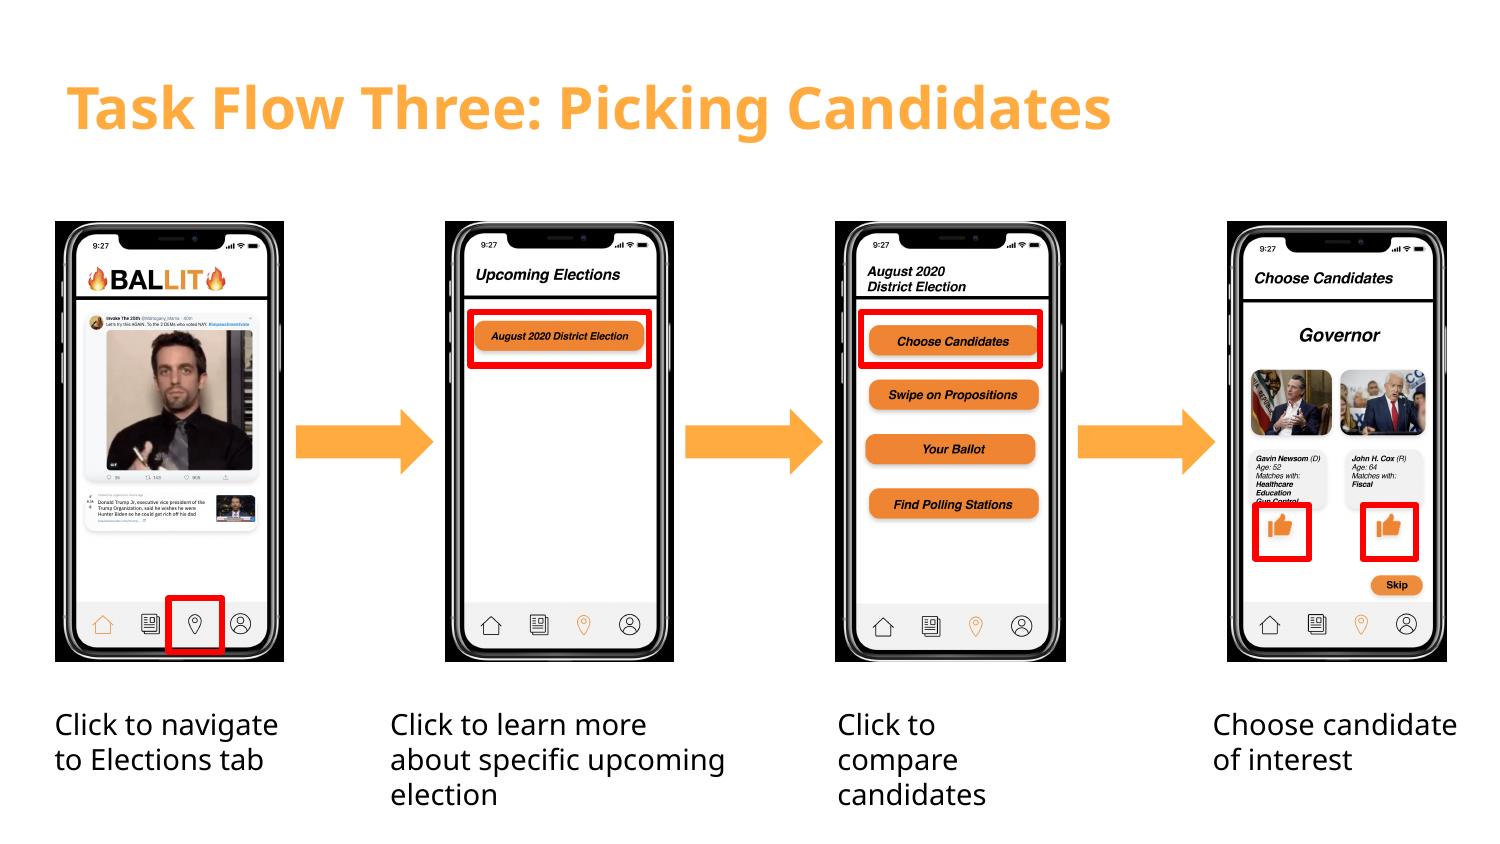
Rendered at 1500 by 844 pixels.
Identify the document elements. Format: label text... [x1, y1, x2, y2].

text_box Click to navigate to Elections tab [39, 691, 296, 806]
text_box [685, 408, 824, 475]
text_box Click to learn more about specific upcoming election [375, 691, 745, 806]
picture [445, 221, 674, 662]
text_box Choose candidate of interest [1197, 691, 1477, 806]
title Task Flow Three: Picking Candidates [51, 55, 1449, 150]
text_box Click to compare candidates [822, 691, 1079, 806]
picture [1227, 221, 1447, 662]
picture [55, 221, 284, 662]
text_box [295, 408, 434, 475]
picture [834, 221, 1066, 662]
text_box [1077, 408, 1216, 475]
